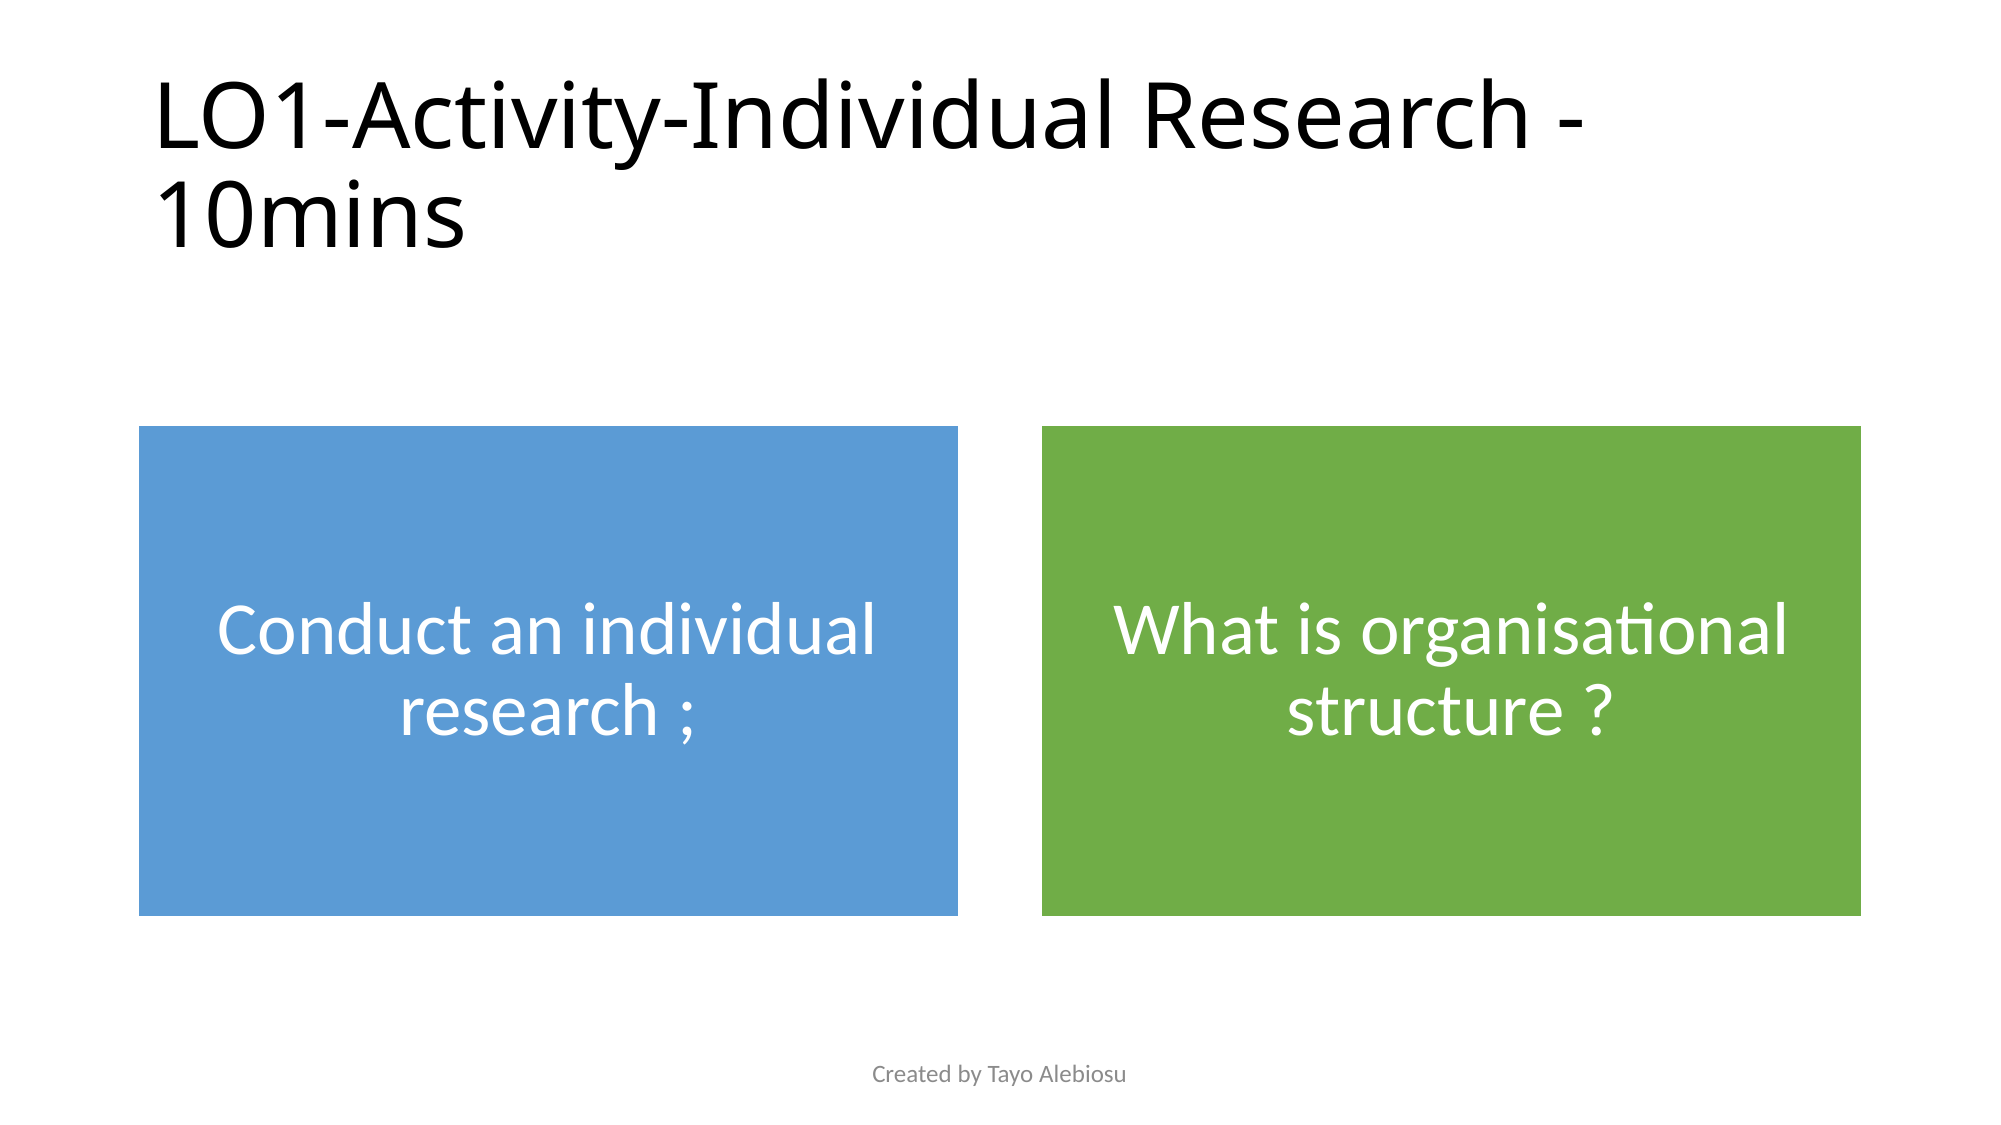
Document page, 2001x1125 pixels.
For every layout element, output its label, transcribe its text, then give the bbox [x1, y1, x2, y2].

footer Created by Tayo Alebiosu [662, 1042, 1338, 1103]
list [137, 329, 1863, 1013]
title LO1-Activity-Individual Research -10mins [137, 59, 1863, 278]
